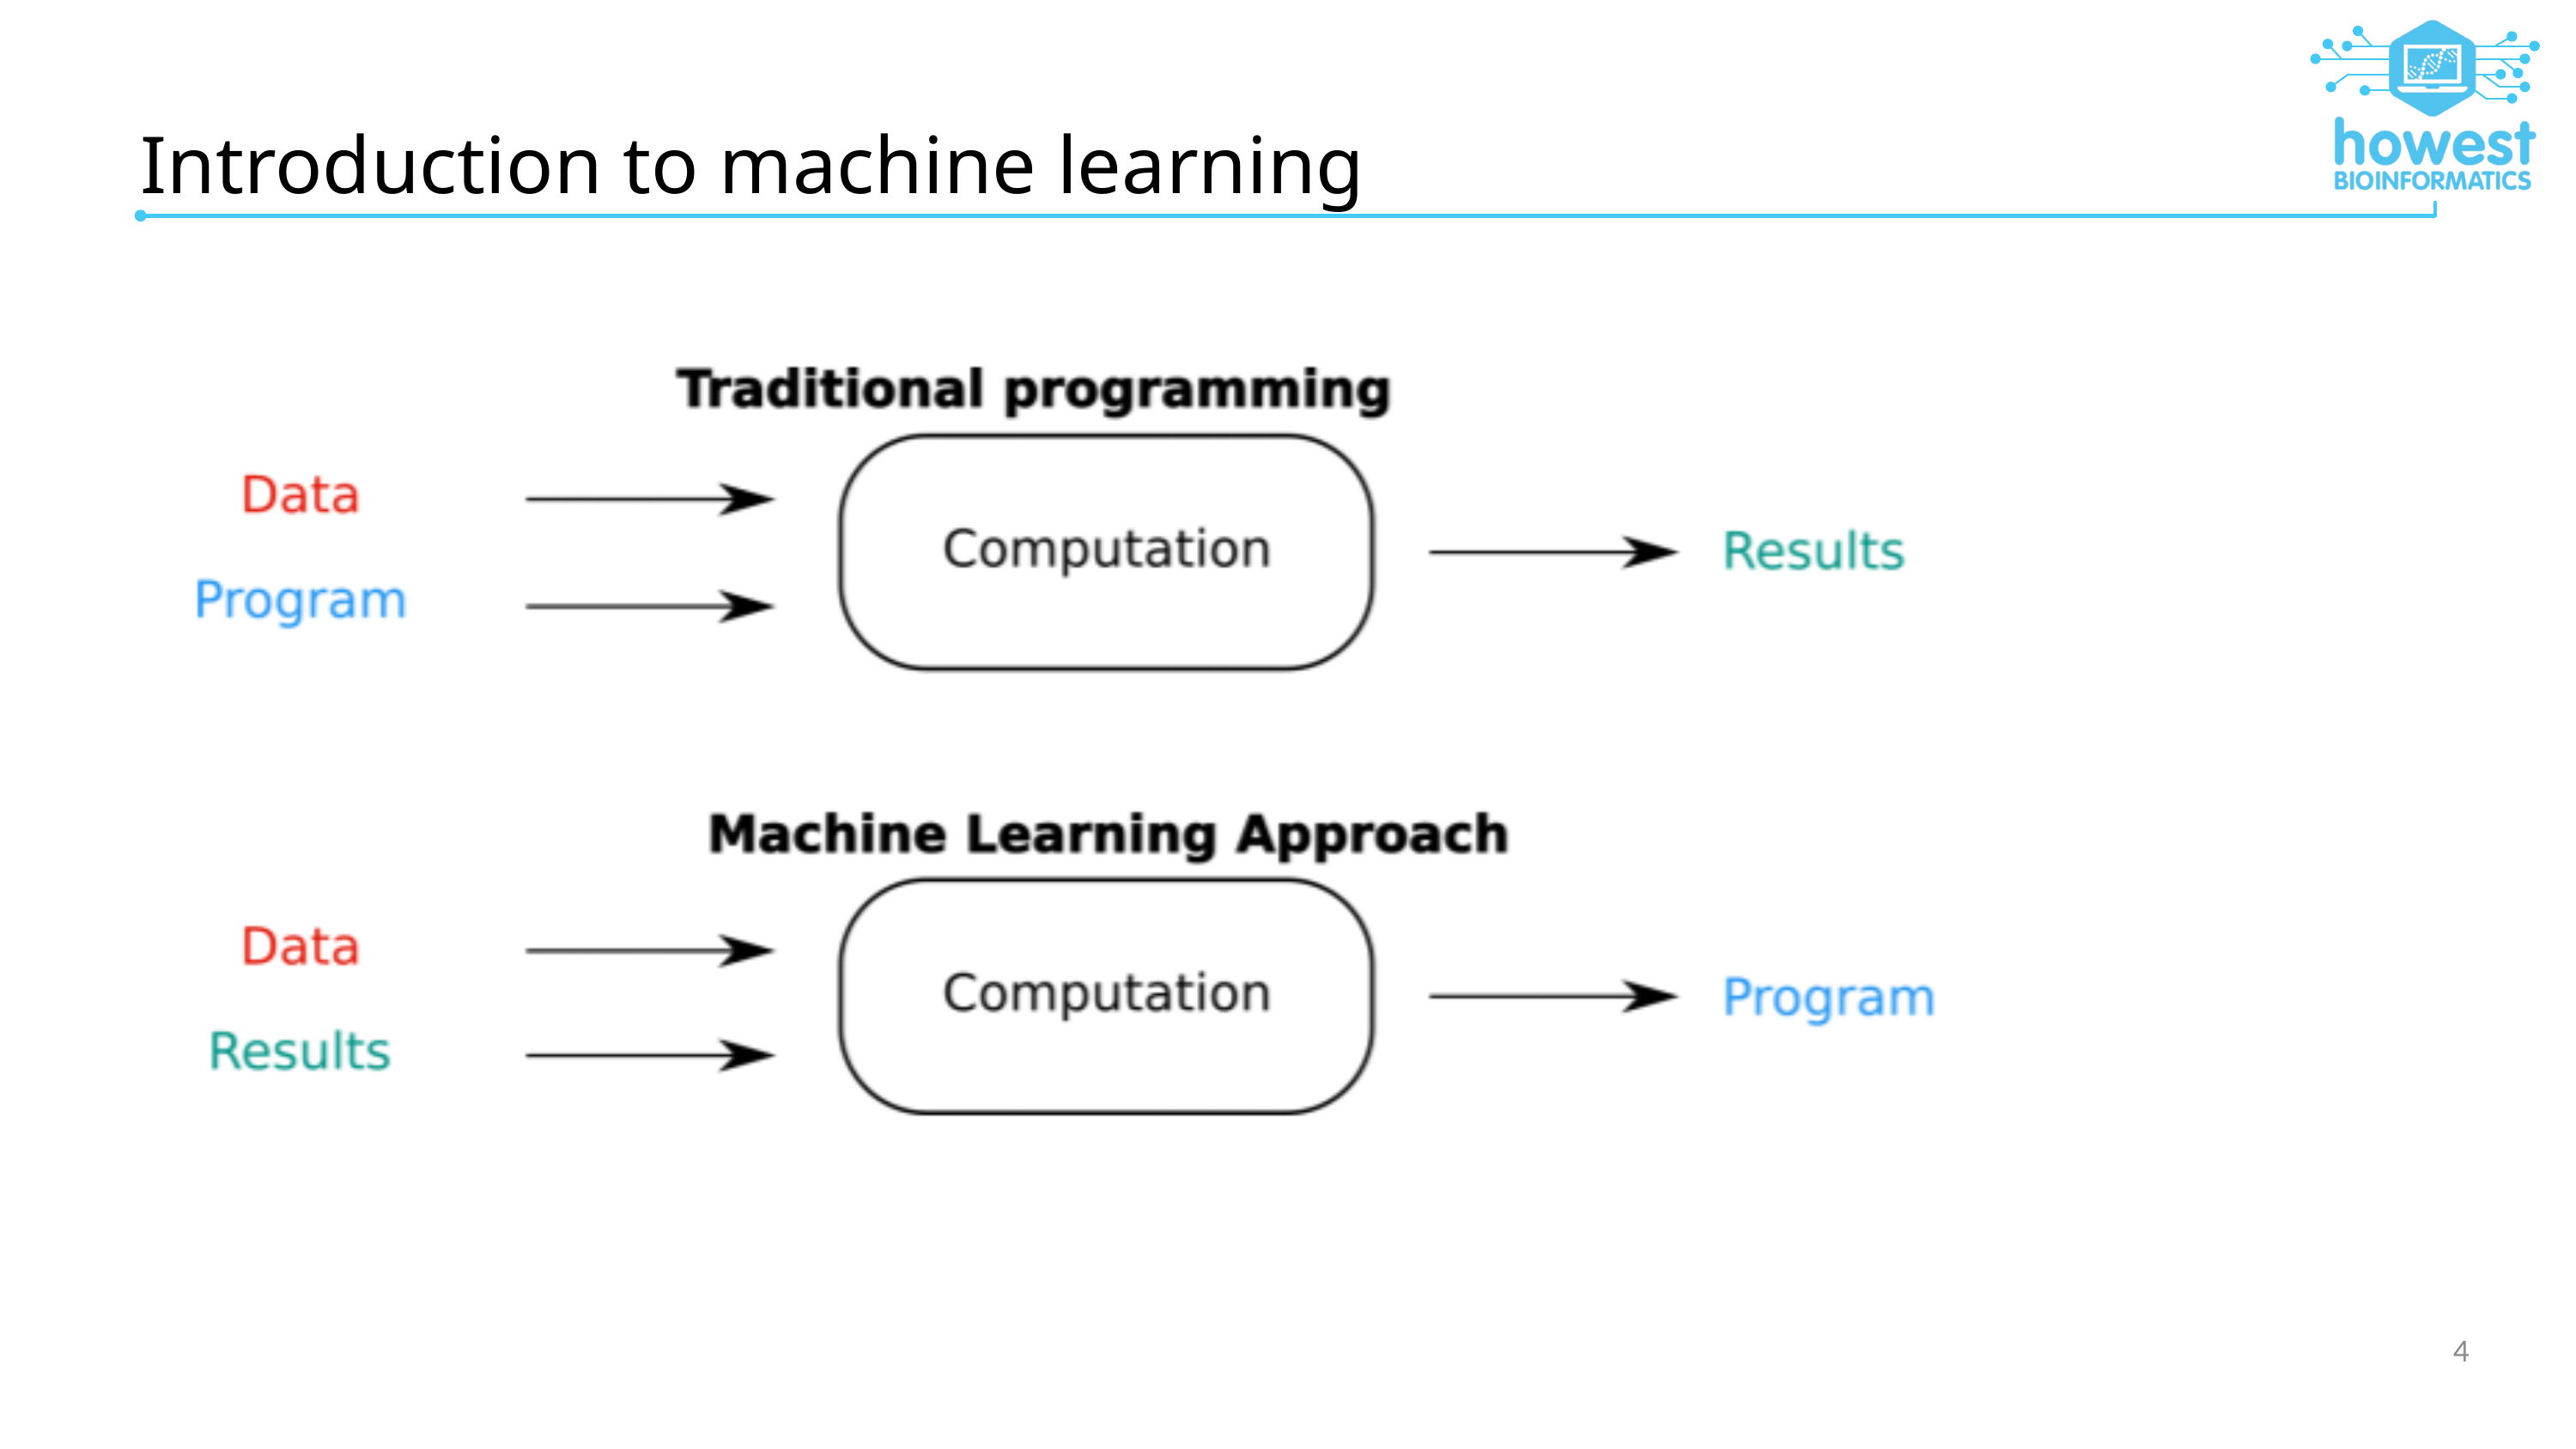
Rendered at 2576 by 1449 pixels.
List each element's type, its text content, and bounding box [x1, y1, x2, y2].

slide_number 4 [2341, 1310, 2482, 1388]
picture [2312, 0, 2559, 228]
title Introduction to machine learning [140, 124, 2252, 215]
picture [149, 301, 1994, 1286]
